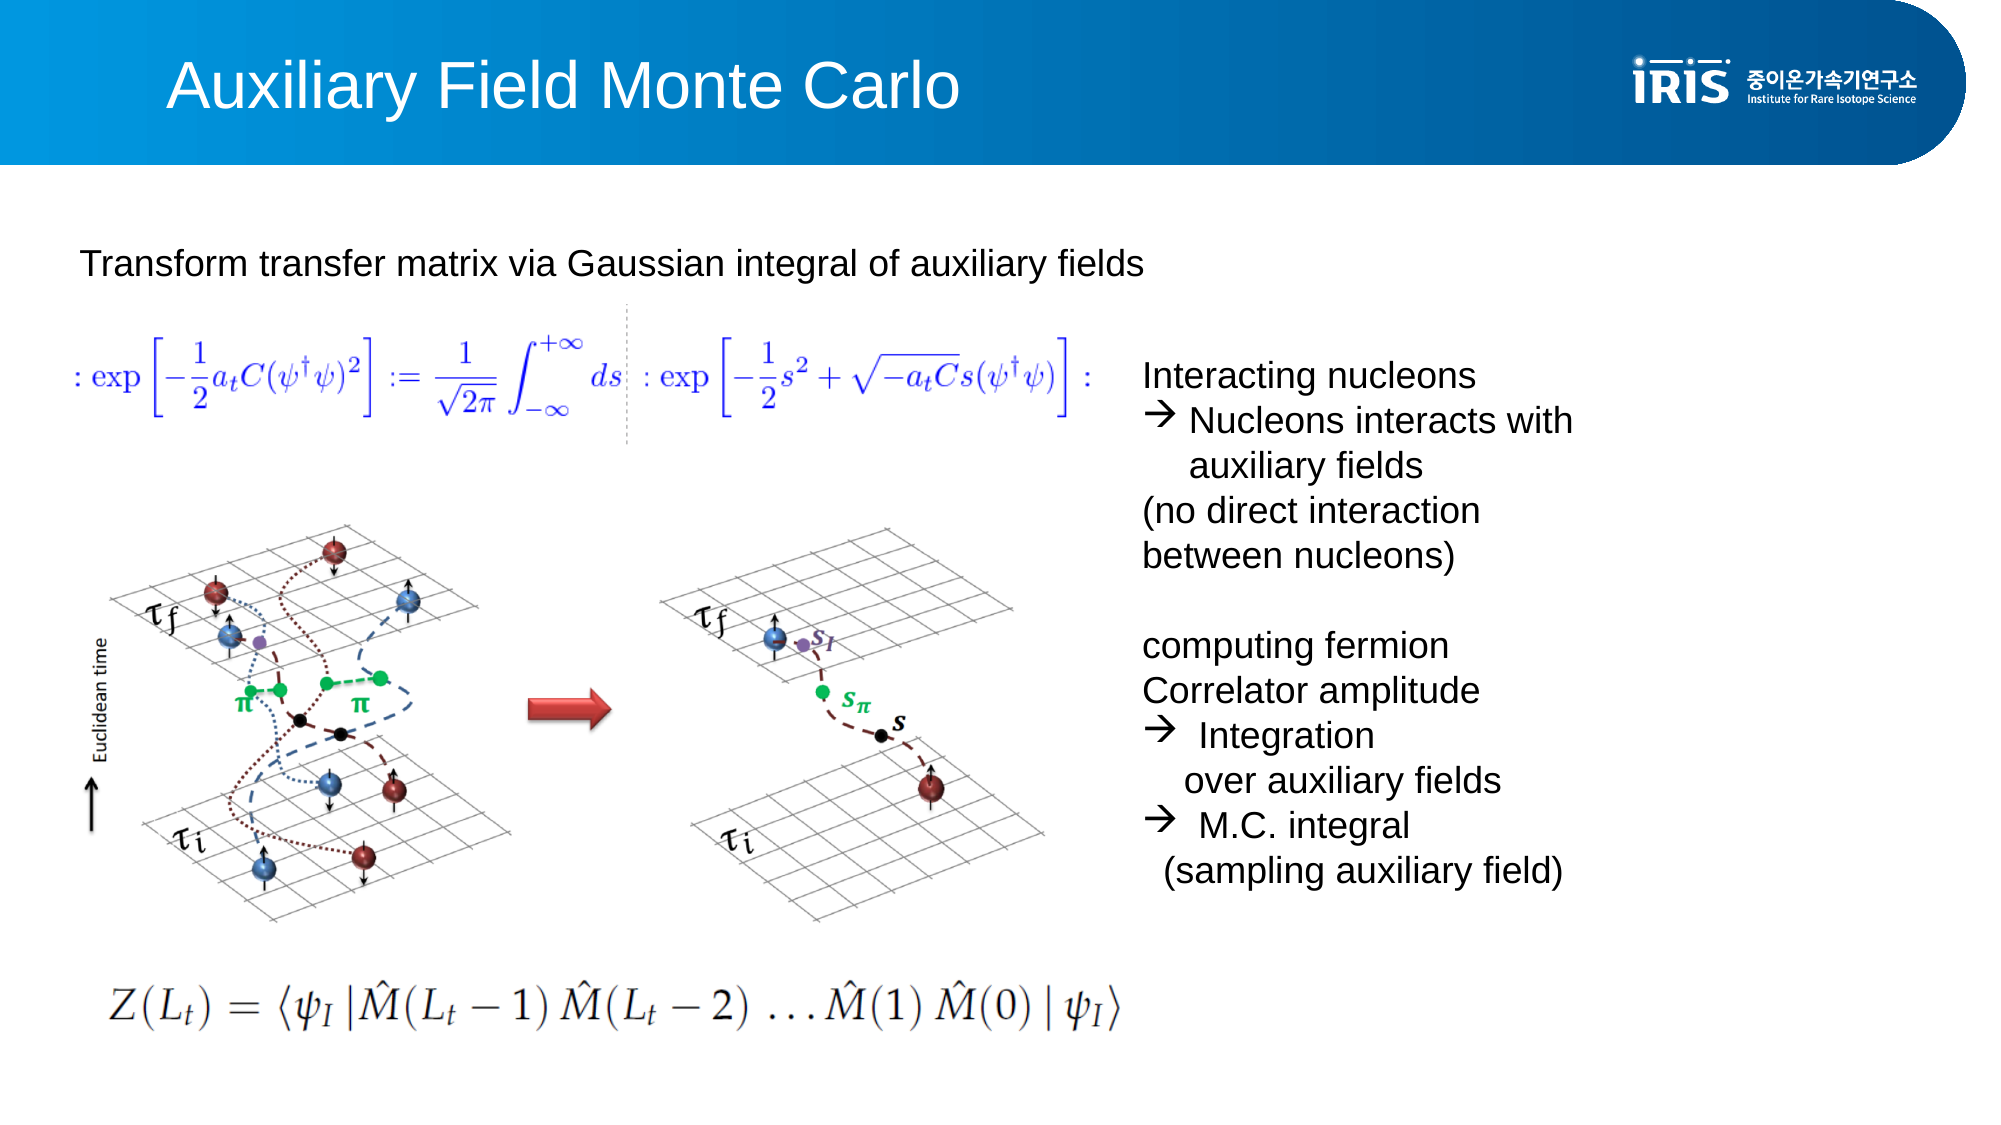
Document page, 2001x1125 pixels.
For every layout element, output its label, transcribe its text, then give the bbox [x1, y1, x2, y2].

picture [77, 948, 1142, 1055]
picture [58, 304, 1111, 448]
picture [1618, 44, 1935, 120]
text_box Auxiliary Field Monte Carlo [151, 34, 1381, 130]
text_box [0, 0, 1968, 167]
text_box Interacting nucleons Nucleons interacts with auxiliary fields (no direct interaction between nucleons) computing fermion Correlator amplitude Integration over auxiliary fields M.C. integral (sampling auxiliary field) [1127, 343, 1610, 899]
picture [77, 500, 1049, 930]
text_box Transform transfer matrix via Gaussian integral of auxiliary fields [64, 231, 1510, 292]
